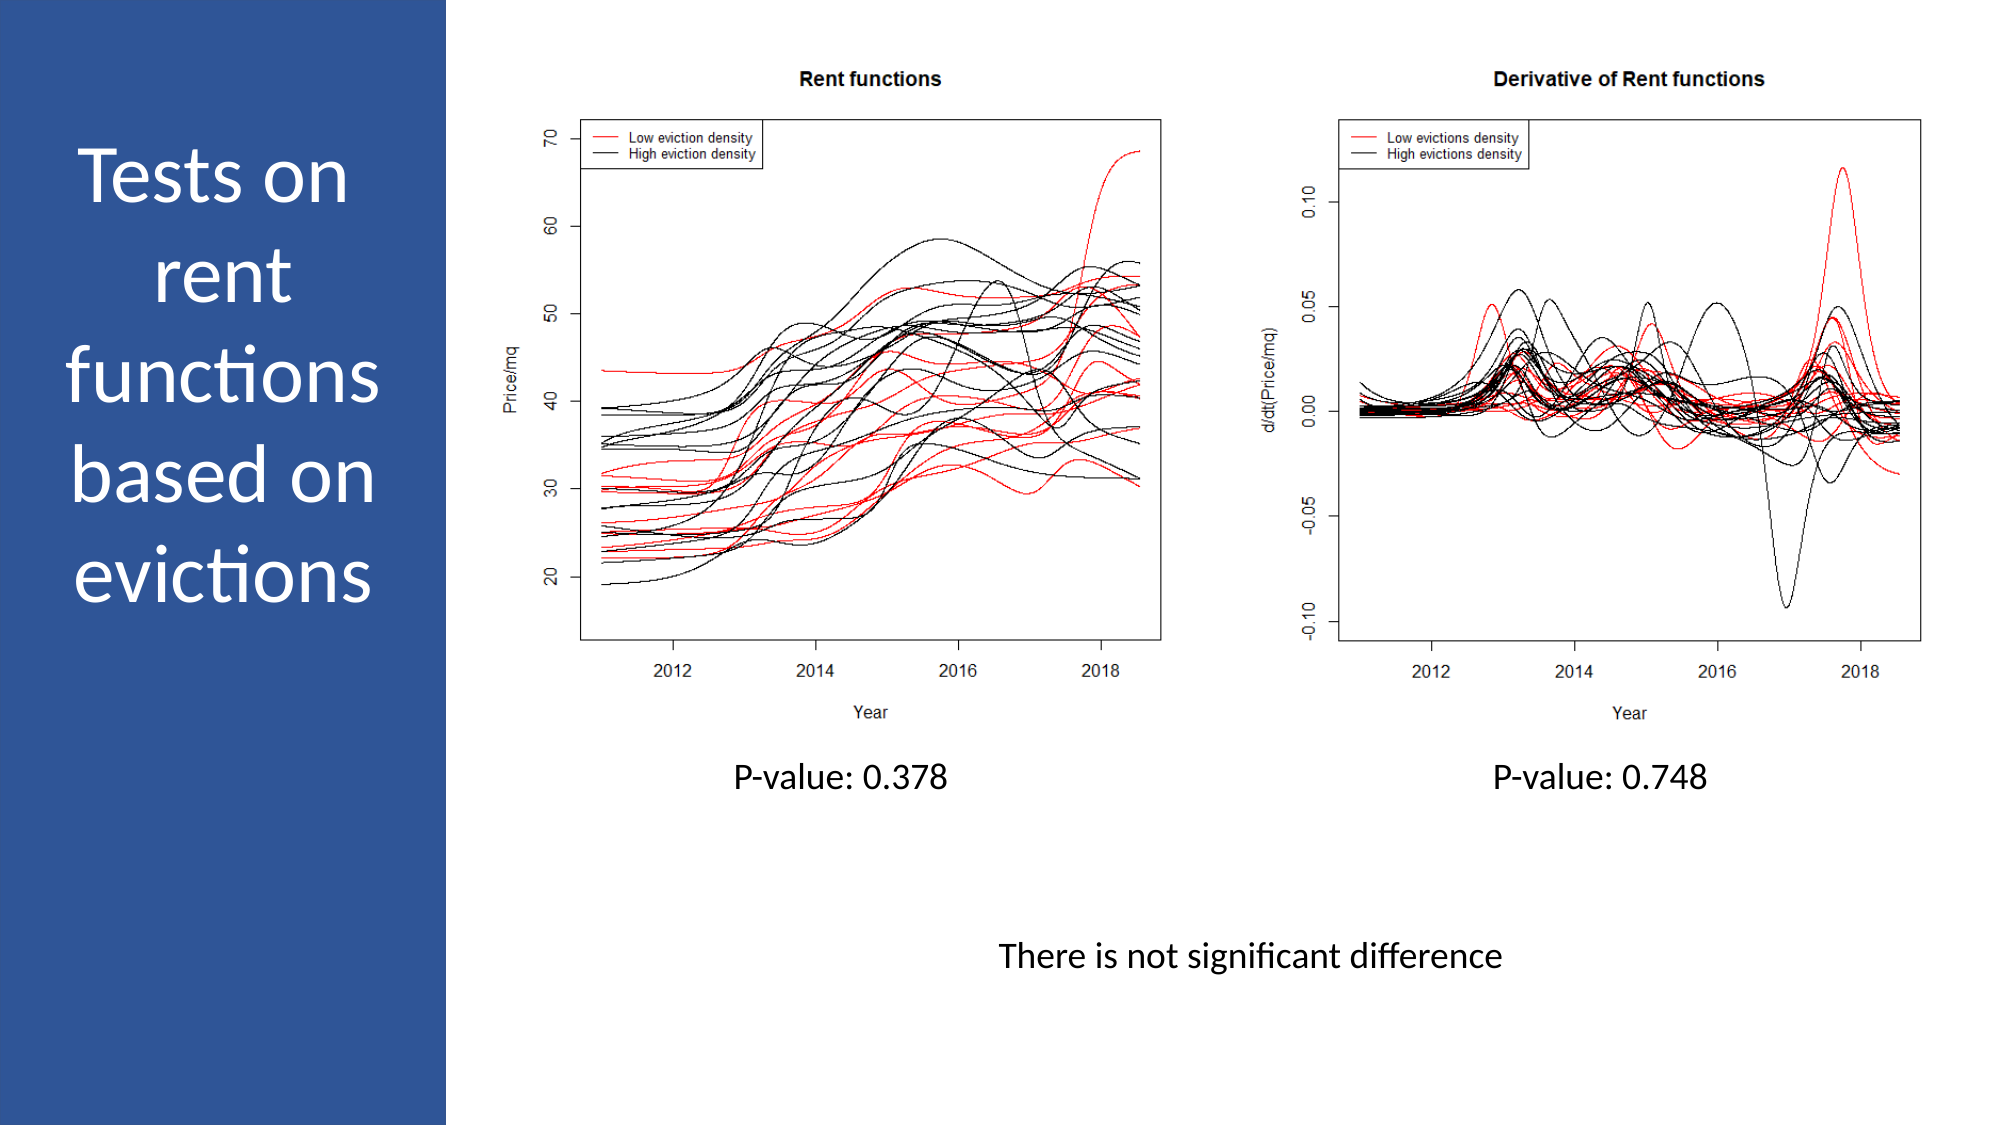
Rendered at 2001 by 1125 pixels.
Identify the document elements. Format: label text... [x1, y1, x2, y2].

picture [496, 36, 1204, 744]
text_box [0, 0, 446, 1125]
text_box P-value: 0.748 [1478, 745, 1742, 805]
text_box There is not significant difference [983, 923, 1528, 984]
text_box Tests on rent functions based on evictions [1, 111, 445, 727]
picture [1255, 36, 1964, 745]
text_box P-value: 0.378 [718, 744, 983, 805]
